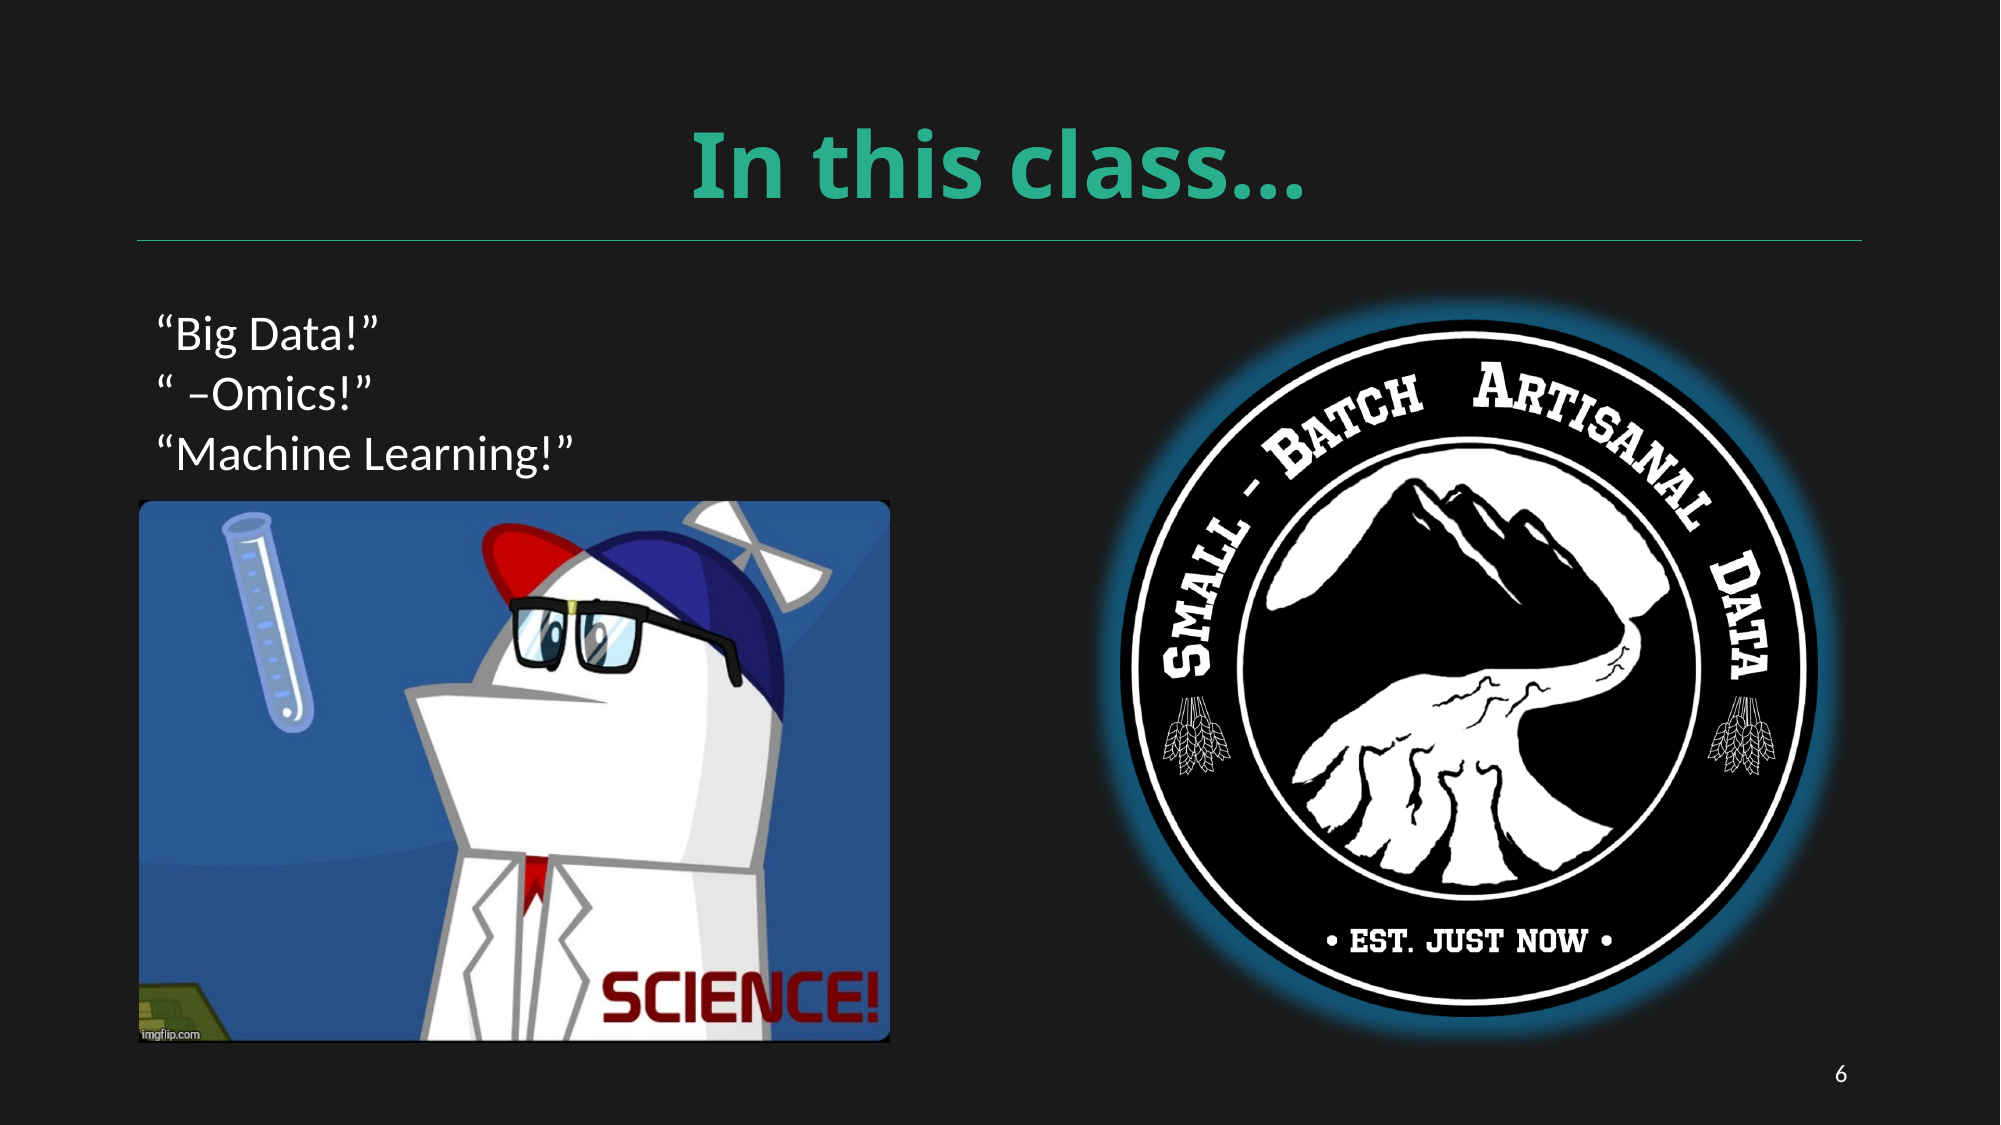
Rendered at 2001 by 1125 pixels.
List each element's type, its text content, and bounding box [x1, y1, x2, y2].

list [1112, 303, 1833, 1017]
slide_number 6 [1412, 1042, 1863, 1103]
text_box “Big Data!” “ –Omics!” “Machine Learning!” [139, 292, 890, 488]
title In this class… [137, 59, 1863, 278]
picture [139, 500, 890, 1043]
